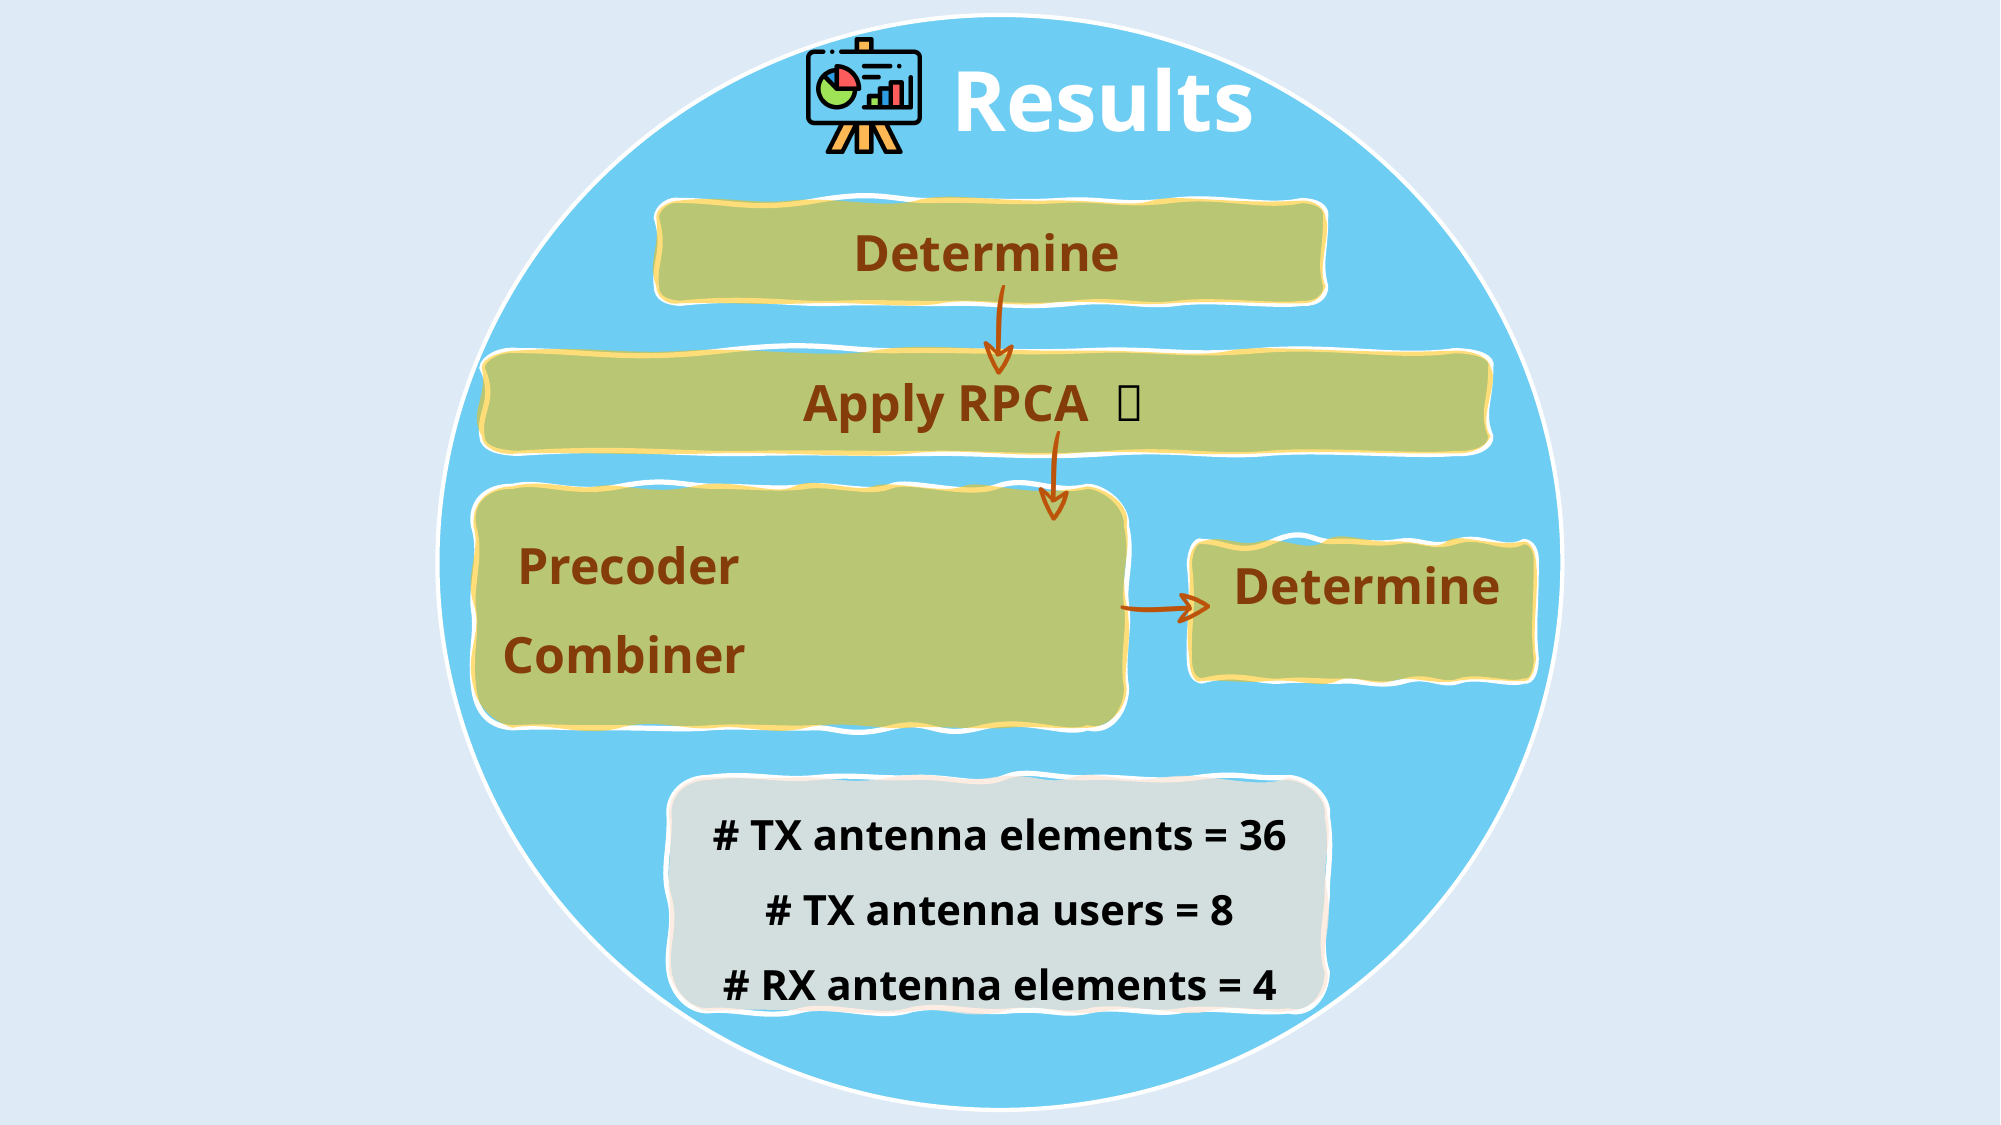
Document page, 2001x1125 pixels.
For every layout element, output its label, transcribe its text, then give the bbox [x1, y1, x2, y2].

picture [806, 37, 922, 154]
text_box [656, 176, 1344, 326]
text_box [491, 47, 1509, 326]
text_box [838, 13, 1178, 42]
picture [1111, 563, 1219, 653]
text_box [437, 760, 1563, 1032]
text_box [441, 348, 499, 486]
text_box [354, 486, 1518, 728]
text_box [1109, 346, 1564, 698]
text_box [462, 722, 1540, 760]
picture [1001, 430, 1109, 521]
picture [946, 284, 1053, 375]
title Results [874, 42, 1332, 167]
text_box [481, 326, 1518, 484]
text_box [708, 1032, 1292, 1111]
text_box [1189, 509, 1546, 722]
